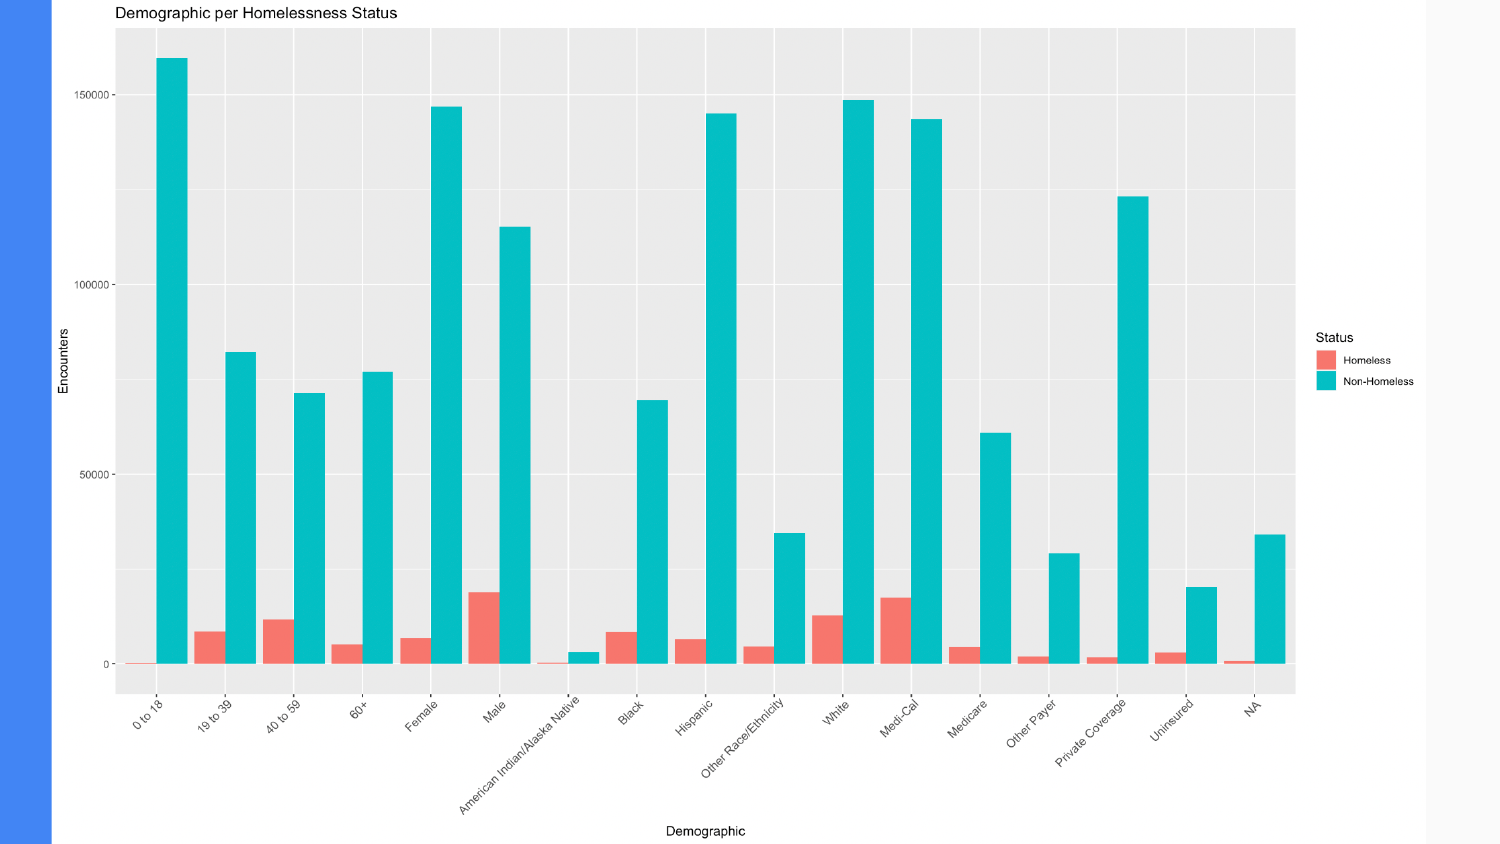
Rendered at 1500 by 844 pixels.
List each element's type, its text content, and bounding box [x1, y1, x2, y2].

list Descriptive statistics Highlight magnitude of data and relationships within Contrast important information in charts [37, 240, 46, 760]
title Findings [37, 58, 46, 216]
picture [51, 0, 1427, 844]
